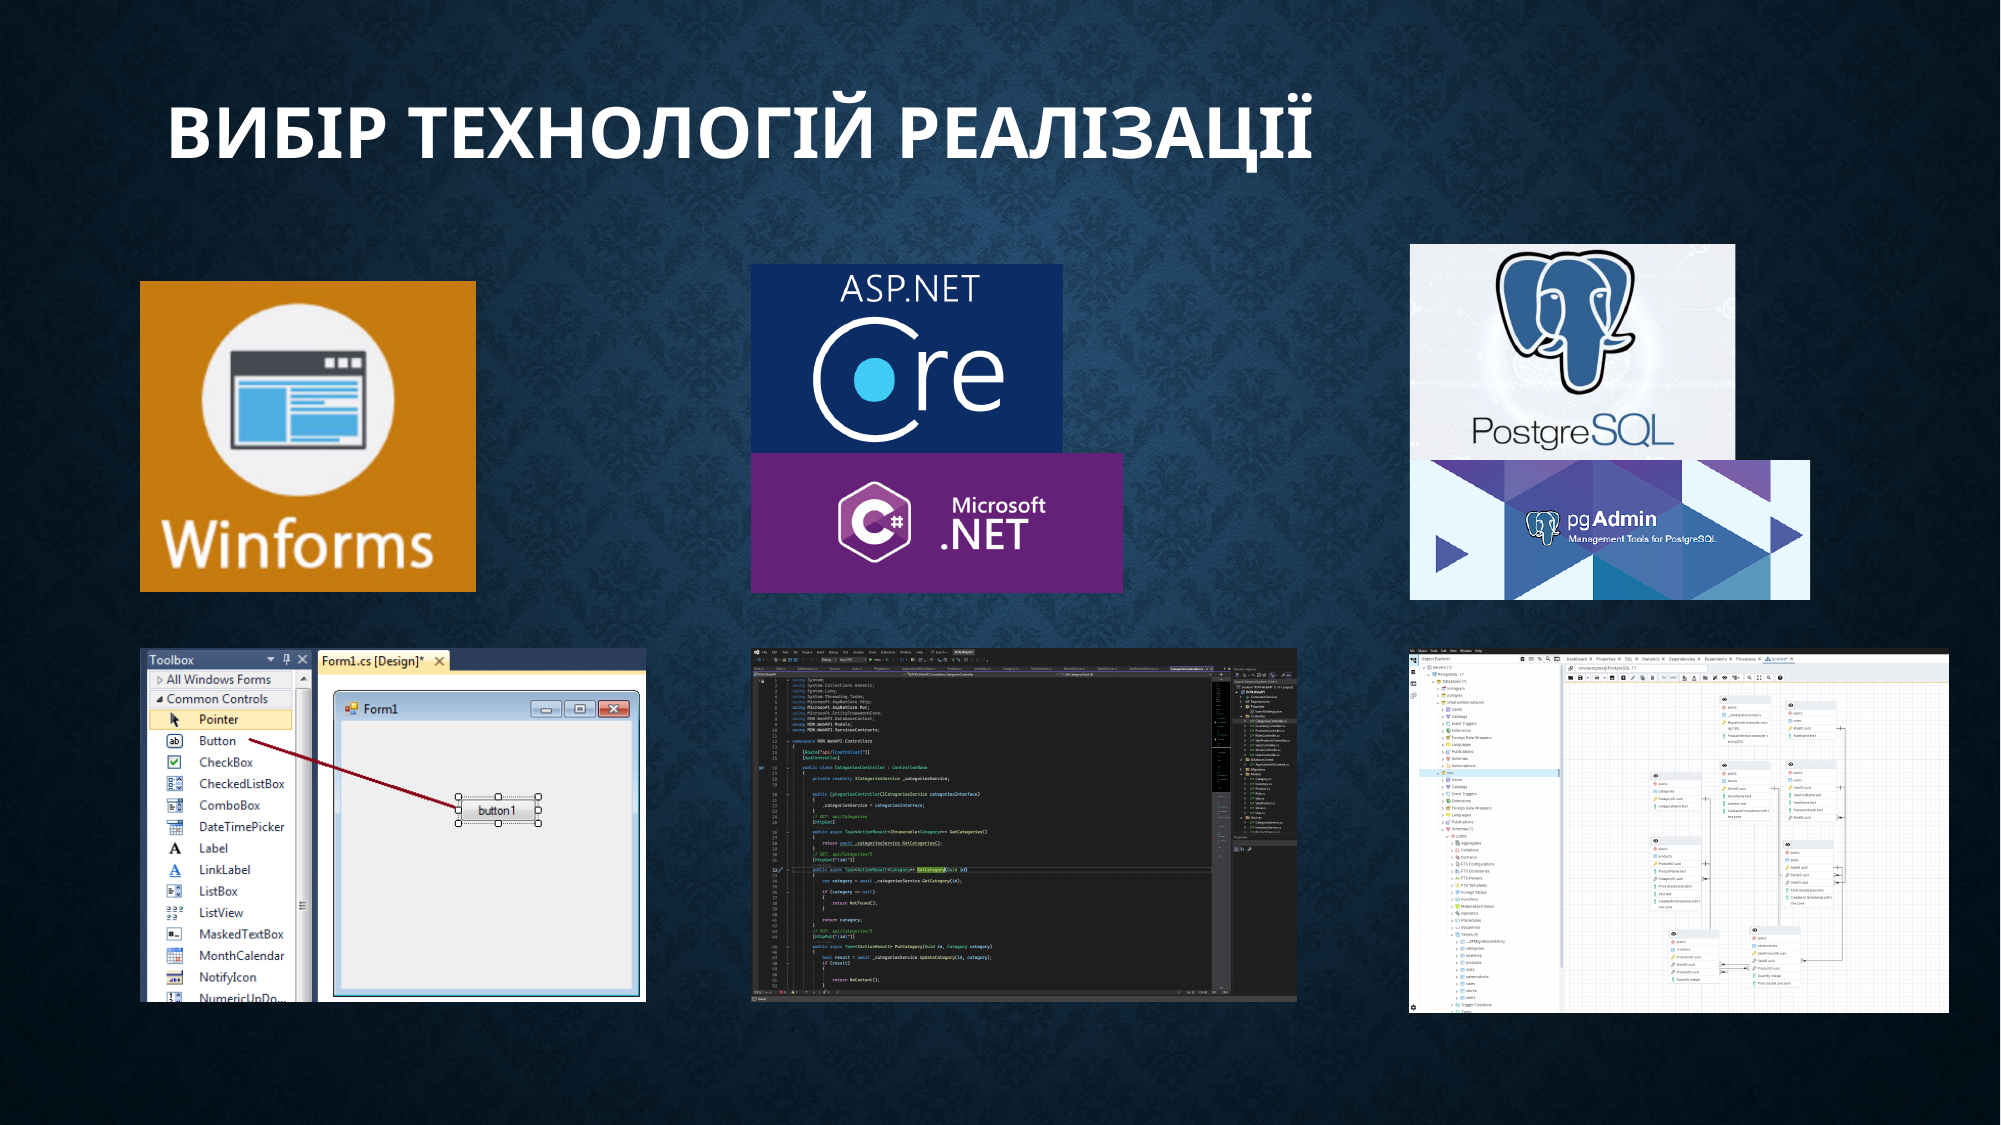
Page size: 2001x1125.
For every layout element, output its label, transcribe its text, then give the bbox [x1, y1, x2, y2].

picture [140, 647, 646, 1002]
picture [751, 647, 1297, 1002]
picture [1409, 647, 1949, 1014]
picture [751, 264, 1124, 593]
title Вибір технологій реалізації [150, 27, 1850, 245]
picture [1409, 244, 1811, 601]
picture [140, 281, 477, 593]
